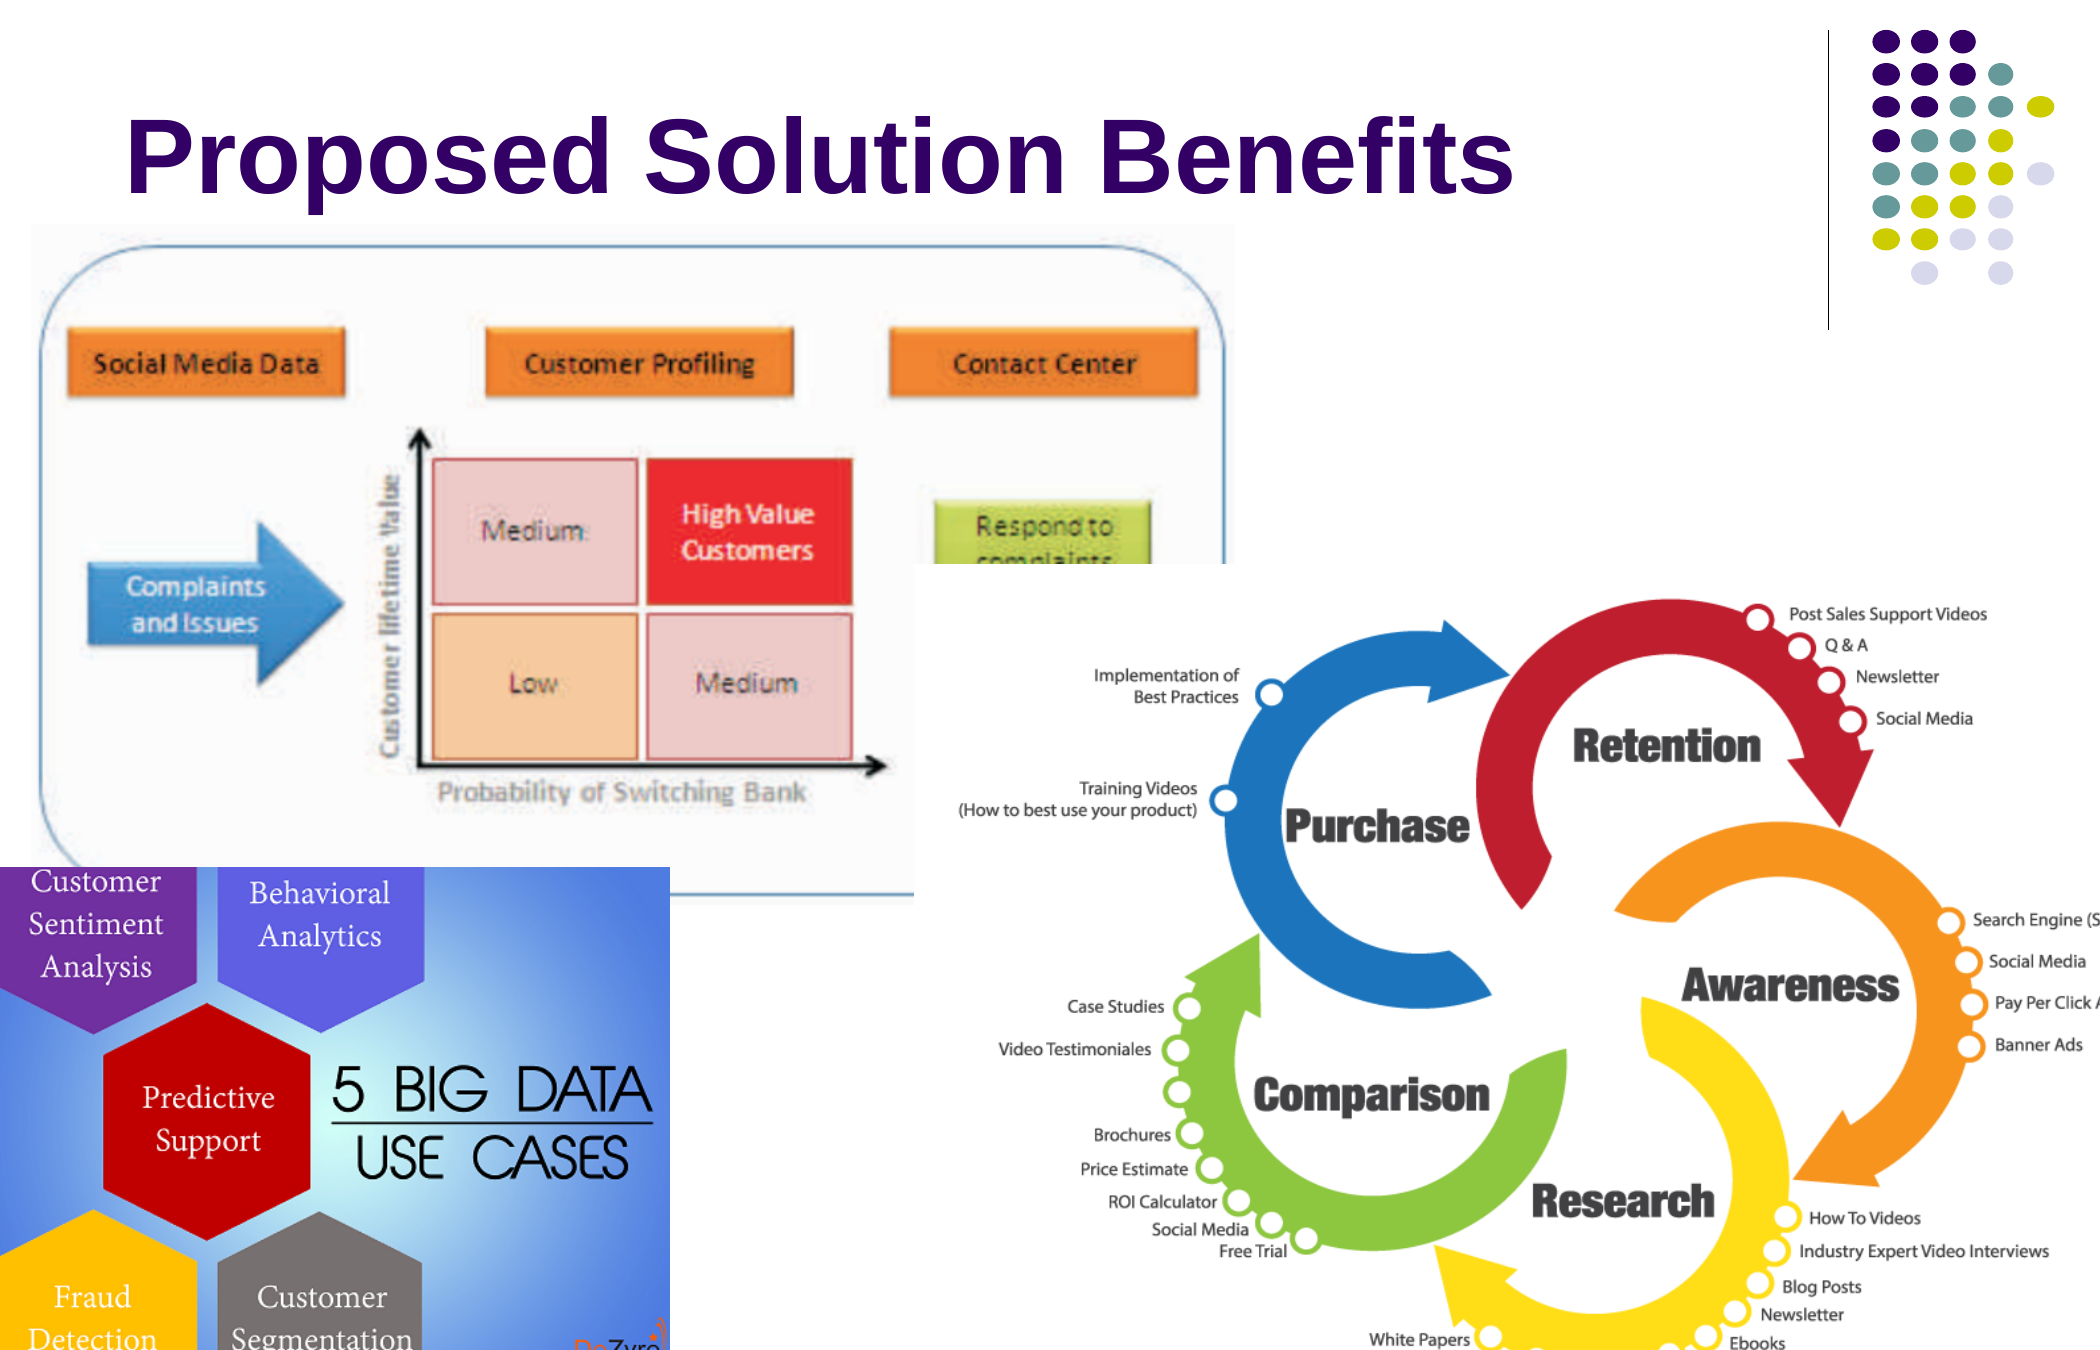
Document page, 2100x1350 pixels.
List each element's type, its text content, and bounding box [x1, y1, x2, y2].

title Proposed Solution Benefits [104, 23, 1838, 225]
picture [0, 224, 2100, 1350]
